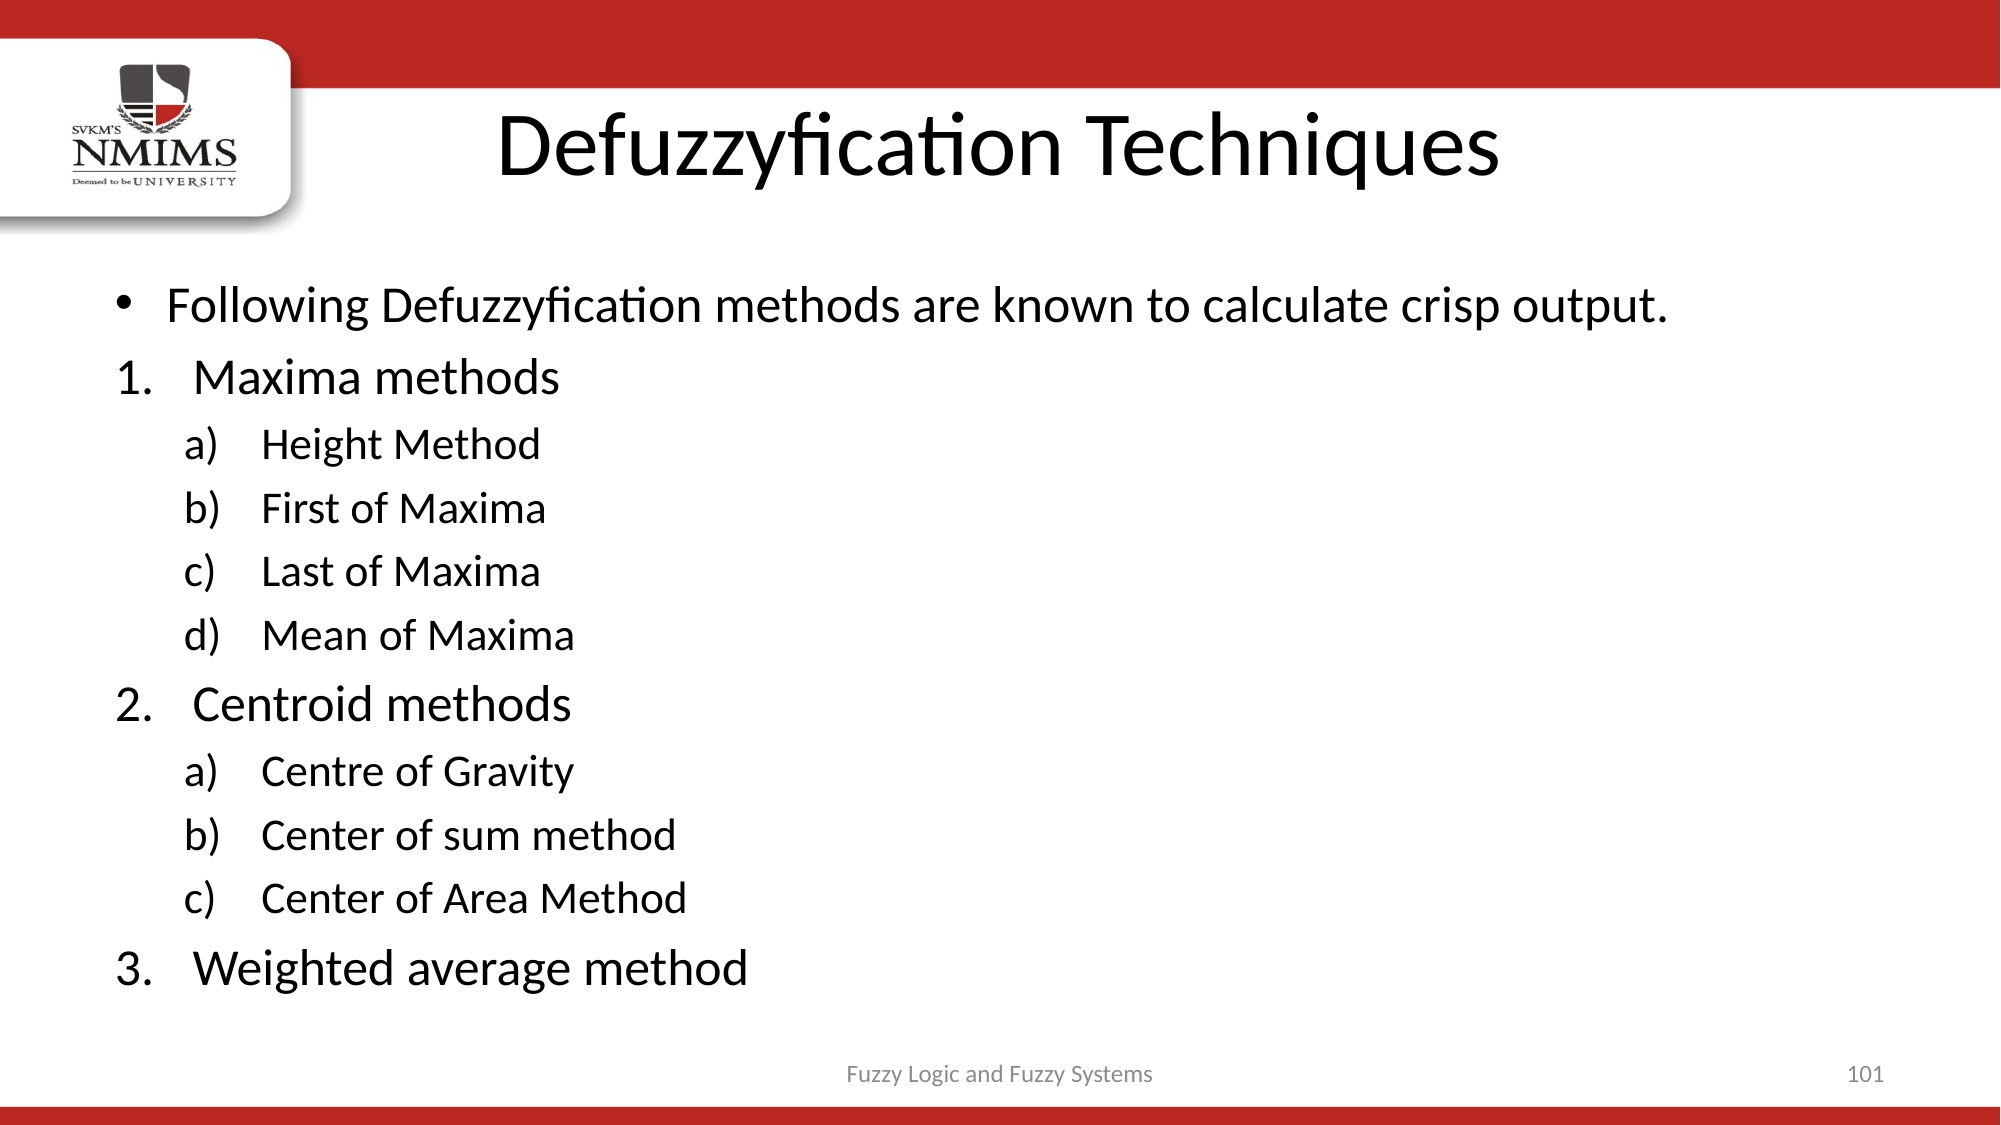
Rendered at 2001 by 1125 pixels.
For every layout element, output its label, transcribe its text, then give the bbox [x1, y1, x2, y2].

picture [0, 0, 2001, 1125]
list Following Defuzzyfication methods are known to calculate crisp output. Maxima methods Height Method First of Maxima Last of Maxima Mean of Maxima Centroid methods Centre of Gravity Center of sum method Center of Area Method Weighted average method [99, 262, 1900, 1005]
footer Fuzzy Logic and Fuzzy Systems [683, 1042, 1317, 1103]
slide_number 101 [1433, 1042, 1900, 1103]
title Defuzzyfication Techniques [99, 45, 1900, 233]
